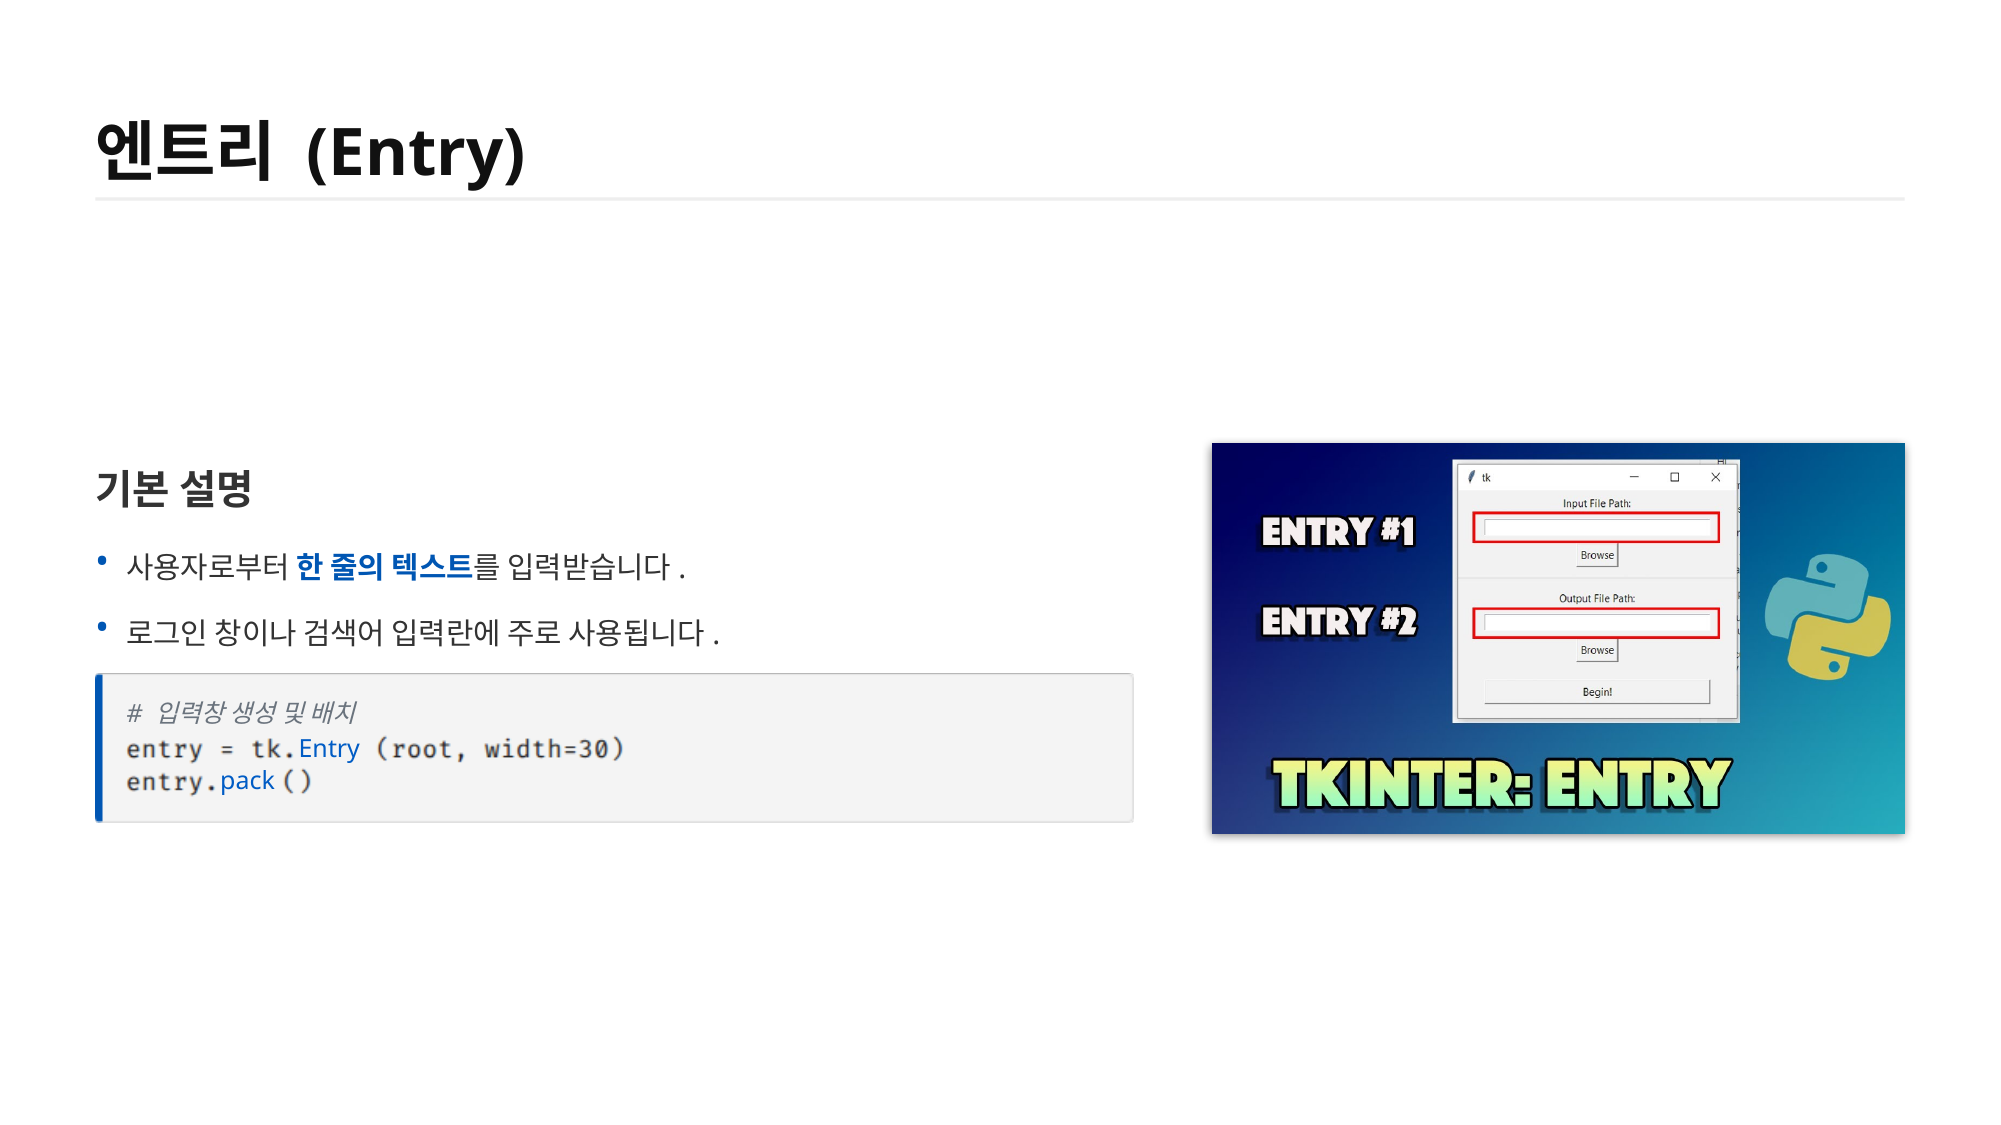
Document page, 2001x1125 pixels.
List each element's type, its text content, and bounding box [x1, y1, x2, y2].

text_box • [95, 594, 108, 649]
text_box 사용자로부터 한 줄의 텍스트를 입력받습니다. [126, 527, 1134, 585]
text_box [95, 197, 1905, 201]
text_box 로그인 창이나 검색어 입력란에 주로 사용됩니다. [126, 594, 1134, 651]
picture [1211, 443, 1905, 834]
text_box • [95, 527, 108, 582]
text_box 엔트리 (Entry) [95, 95, 1996, 189]
picture [95, 672, 1135, 824]
text_box 기본 설명 [95, 454, 1186, 513]
